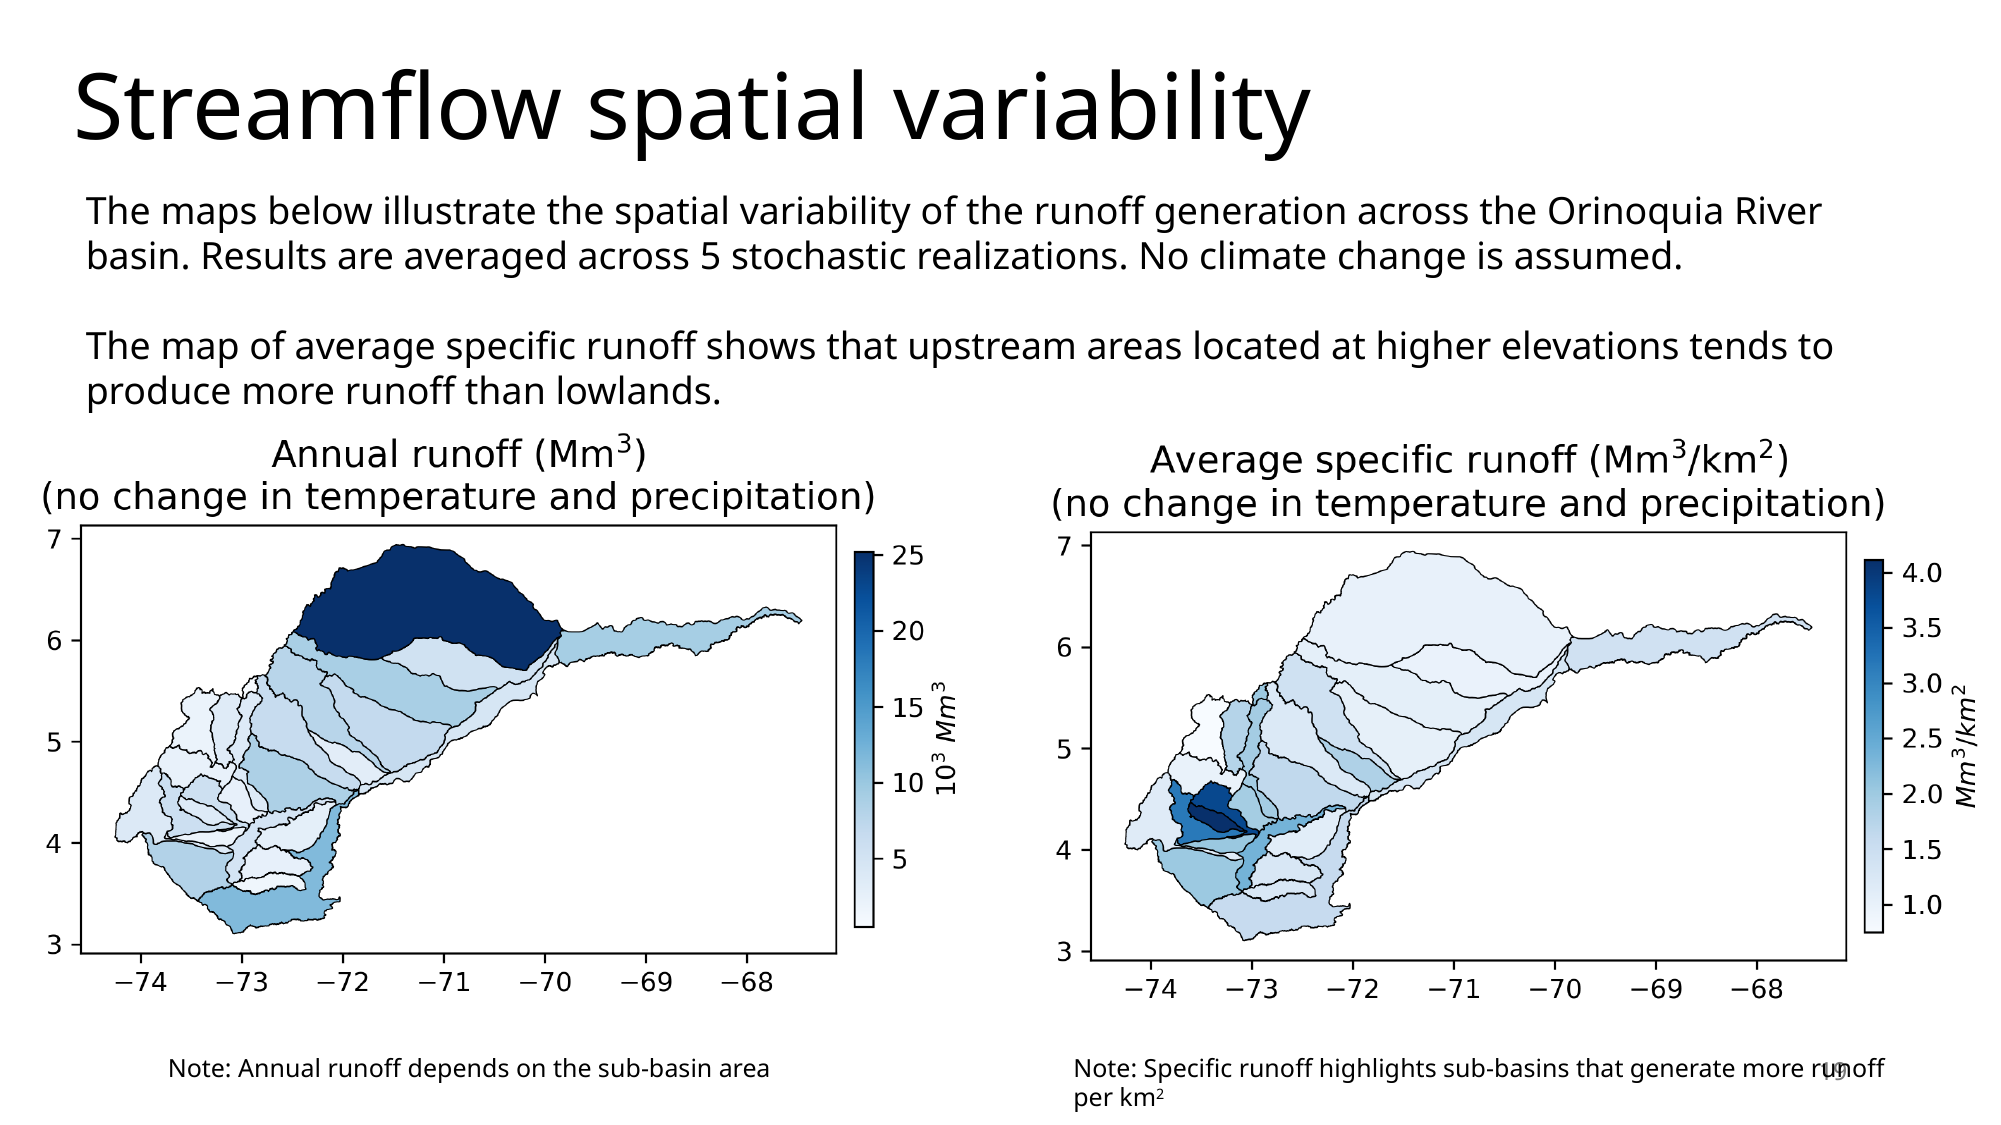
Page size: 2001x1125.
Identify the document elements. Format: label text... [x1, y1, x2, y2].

picture [16, 391, 971, 1057]
text_box The maps below illustrate the spatial variability of the runoff generation across the Orinoquia River basin. Results are averaged across 5 stochastic realizations. No climate change is assumed. The map of average specific runoff shows that upstream areas located at higher elevations tends to produce more runoff than lowlands. [71, 179, 1940, 420]
picture [1025, 396, 2000, 1062]
text_box Note: Annual runoff depends on the sub-basin area [153, 1057, 814, 1091]
title Streamflow spatial variability [58, 50, 1784, 169]
text_box Note: Specific runoff highlights sub-basins that generate more runoff per km2 [1058, 1062, 1937, 1120]
